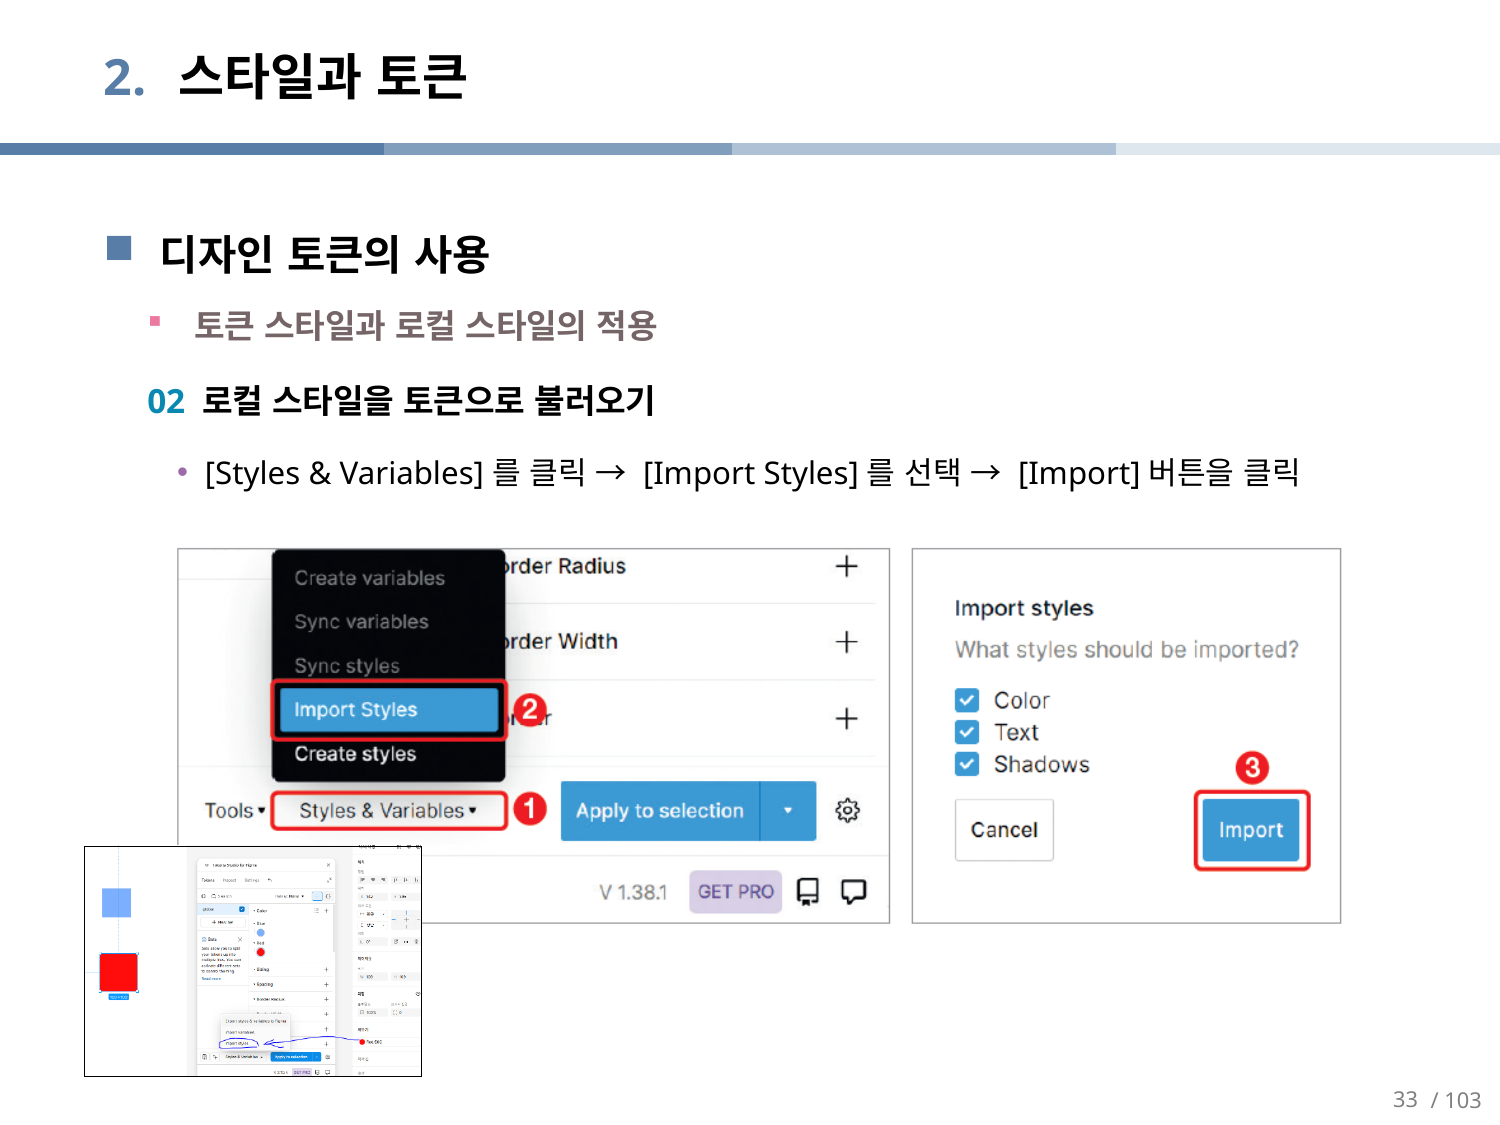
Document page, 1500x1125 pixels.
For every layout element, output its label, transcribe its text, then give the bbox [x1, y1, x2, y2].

title 스타일과 토큰 [88, 30, 1211, 121]
list 디자인 토큰의 사용 토큰 스타일과 로컬 스타일의 적용 02 로컬 스타일을 토큰으로 불러오기 [Styles & Variables]를 클릭 → [Import Styles]를 선택 → [Import]버튼을 클릭 [88, 196, 1436, 1083]
picture [83, 538, 1349, 1077]
